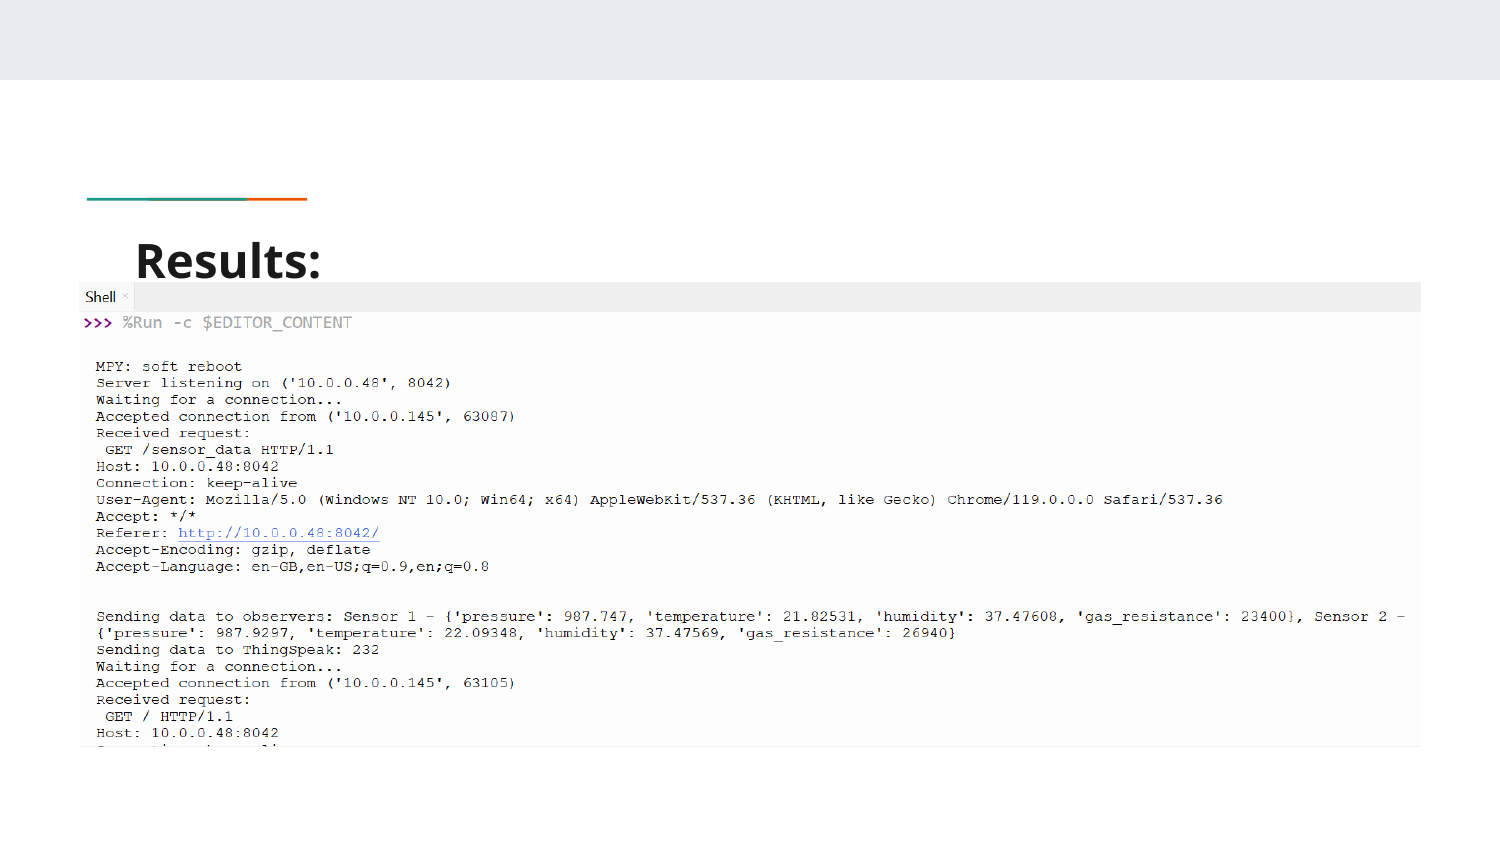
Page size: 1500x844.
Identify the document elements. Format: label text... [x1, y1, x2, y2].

title Results: [119, 216, 1381, 280]
picture [78, 282, 1422, 748]
